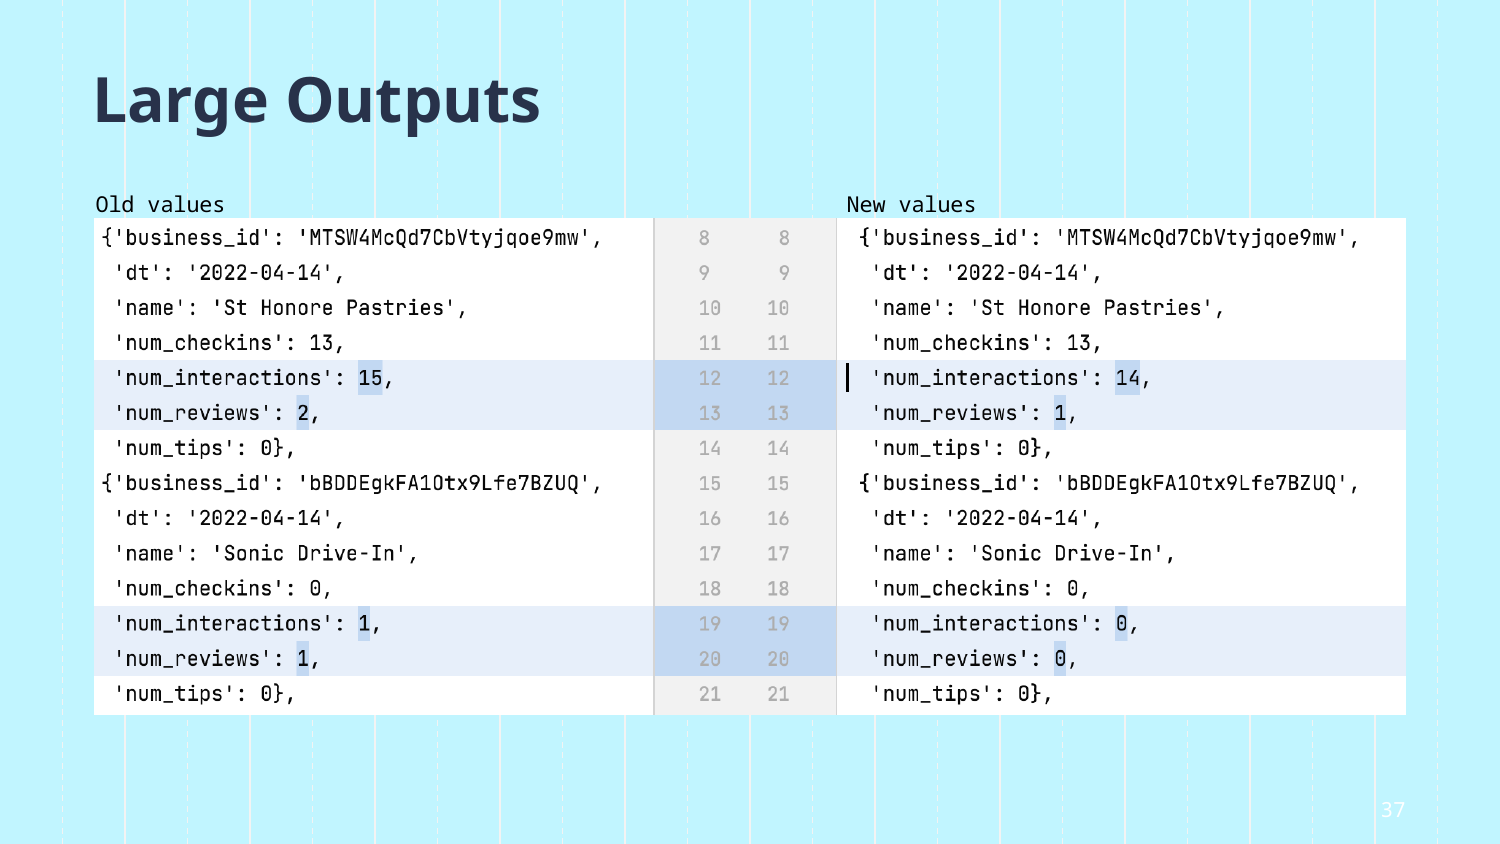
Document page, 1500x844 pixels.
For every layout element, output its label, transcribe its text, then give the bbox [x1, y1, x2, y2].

text_box New values [835, 179, 1366, 217]
picture [94, 218, 1406, 716]
text_box Old values [84, 179, 615, 228]
title Large Outputs [92, 65, 1404, 138]
slide_number 37 [1365, 796, 1406, 820]
